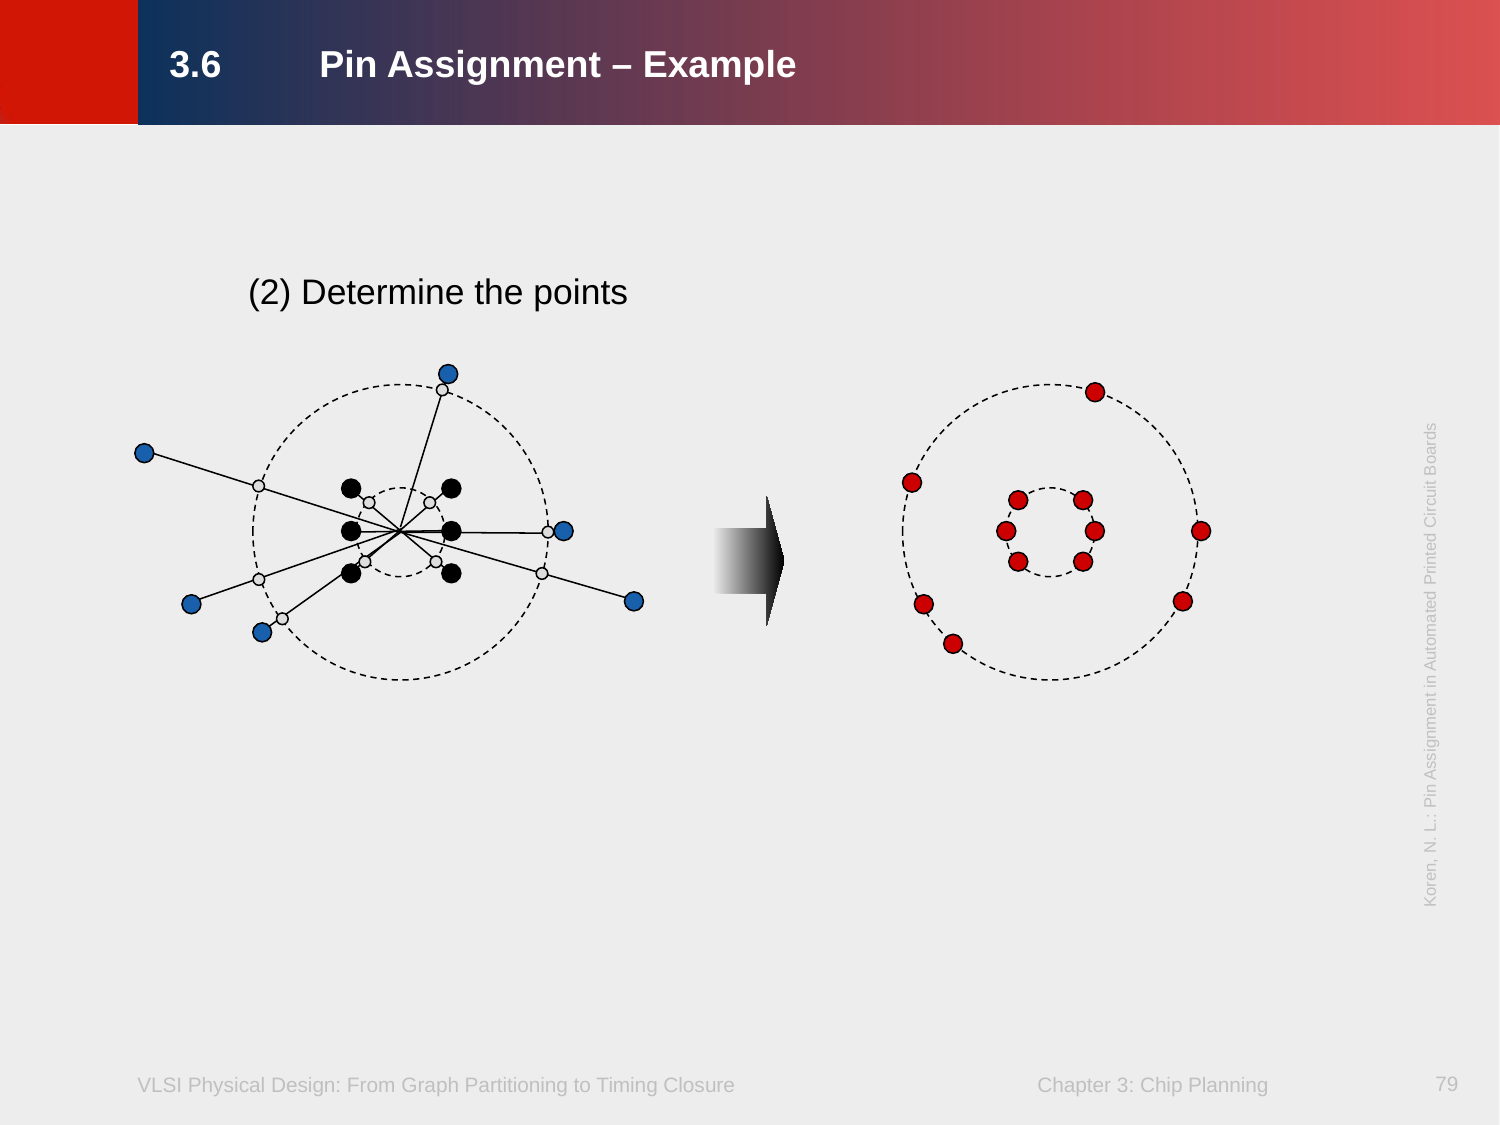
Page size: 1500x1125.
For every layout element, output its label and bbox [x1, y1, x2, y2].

slide_number [1297, 1061, 1475, 1109]
text_box [134, 364, 644, 680]
text_box [1411, 408, 1447, 923]
text_box [713, 495, 785, 626]
title [138, 0, 1500, 125]
text_box [902, 382, 1211, 680]
text_box [218, 258, 643, 323]
picture [0, 0, 138, 124]
